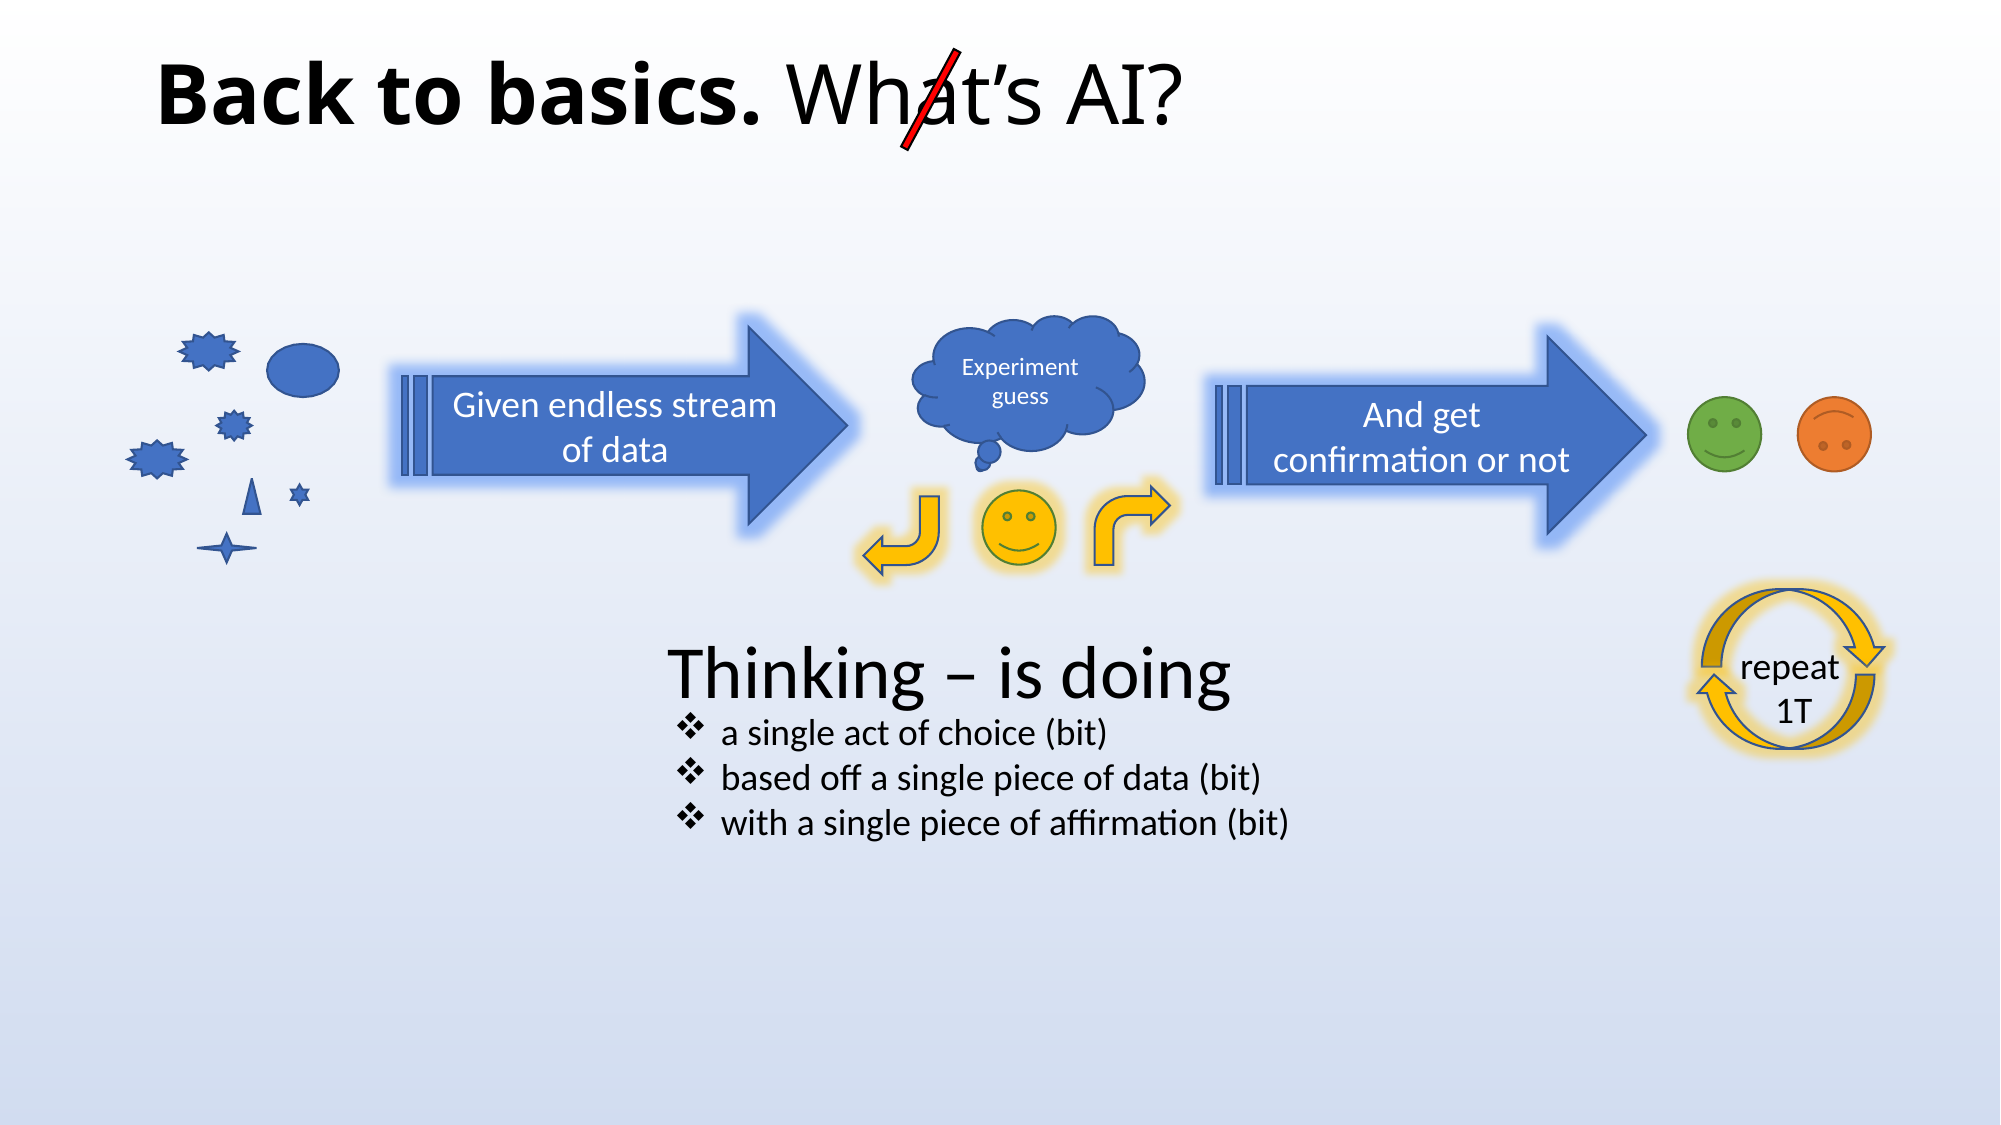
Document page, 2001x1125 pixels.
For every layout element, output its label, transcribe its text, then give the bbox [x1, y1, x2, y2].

text_box And get confirmation or not [1227, 385, 1242, 485]
text_box [1845, 673, 1876, 735]
text_box [1700, 588, 1887, 663]
text_box [265, 342, 340, 399]
text_box And get confirmation or not [1215, 385, 1223, 485]
text_box [981, 489, 1057, 566]
text_box [899, 47, 962, 152]
text_box repeat [1725, 634, 1855, 694]
text_box a single act of choice (bit) based off a single piece of data (bit) with a single piece of affirmation (bit) [659, 700, 1306, 851]
text_box [176, 331, 242, 372]
text_box [124, 438, 190, 480]
text_box [1695, 673, 1839, 750]
text_box Given endless stream of data [401, 375, 409, 476]
text_box Thinking – is doing [652, 616, 1247, 721]
text_box Experiment guess [911, 315, 1146, 473]
text_box [196, 531, 257, 566]
text_box Given endless stream of data [431, 324, 849, 527]
text_box 1T [1760, 679, 1845, 739]
text_box Given endless stream of data [413, 375, 428, 476]
text_box [289, 482, 310, 508]
text_box [861, 495, 940, 577]
text_box And get confirmation or not [1245, 334, 1648, 537]
text_box [1686, 396, 1763, 473]
text_box [1796, 396, 1872, 473]
title Back to basics. What’s AI? [139, 37, 1865, 159]
text_box [1093, 484, 1172, 566]
text_box [241, 478, 262, 515]
text_box [214, 409, 254, 443]
